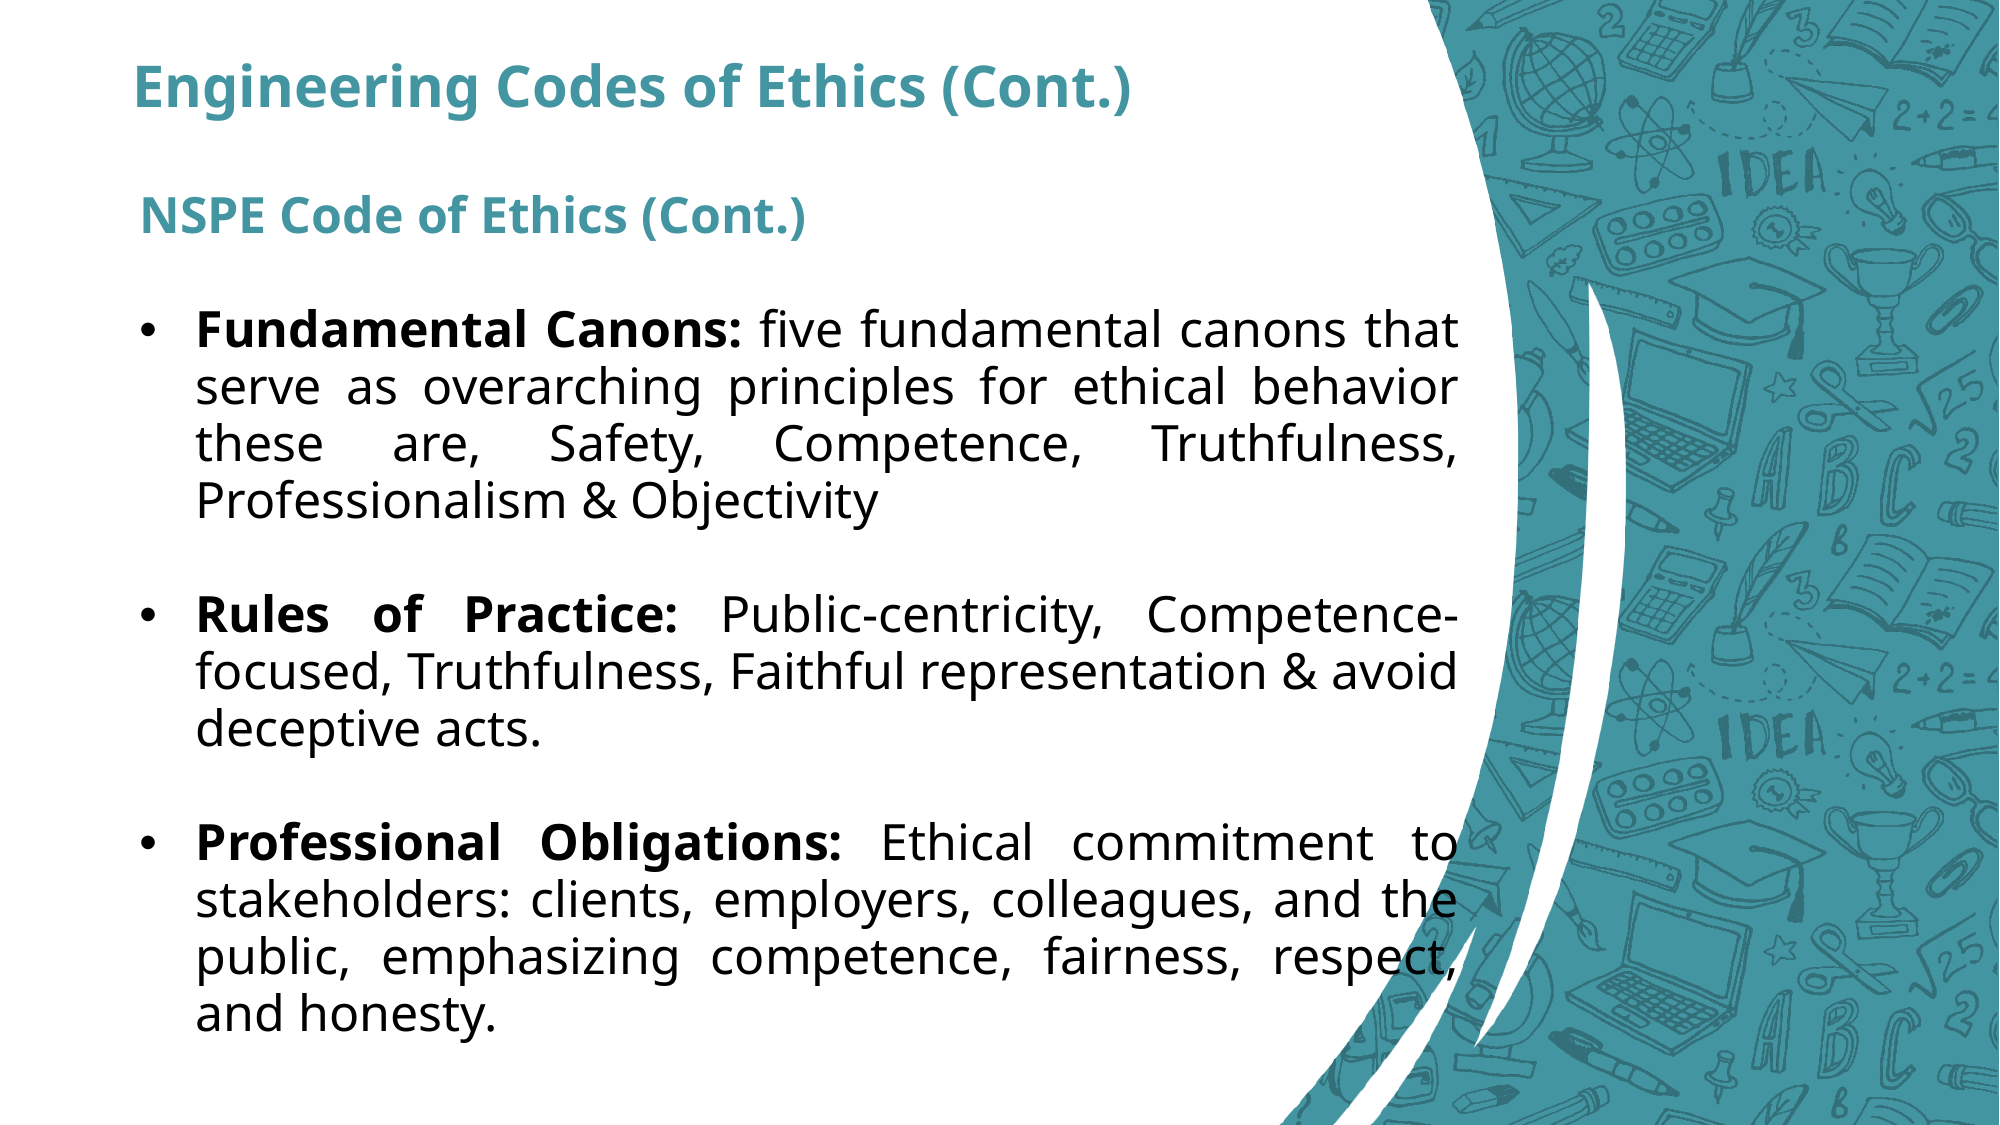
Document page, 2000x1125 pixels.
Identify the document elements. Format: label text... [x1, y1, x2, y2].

picture [0, 0, 1998, 1125]
text_box NSPE Code of Ethics (Cont.) Fundamental Canons: five fundamental canons that serve as overarching principles for ethical behavior these are, Safety, Competence, Truthfulness, Professionalism & Objectivity Rules of Practice: Public-centricity, Competence-focused, Truthfulness, Faithful representation & avoid deceptive acts. Professional Obligations: Ethical commitment to stakeholders: clients, employers, colleagues, and the public, emphasizing competence, fairness, respect, and honesty. [124, 180, 1475, 1108]
title Engineering Codes of Ethics (Cont.) [112, 50, 1338, 163]
